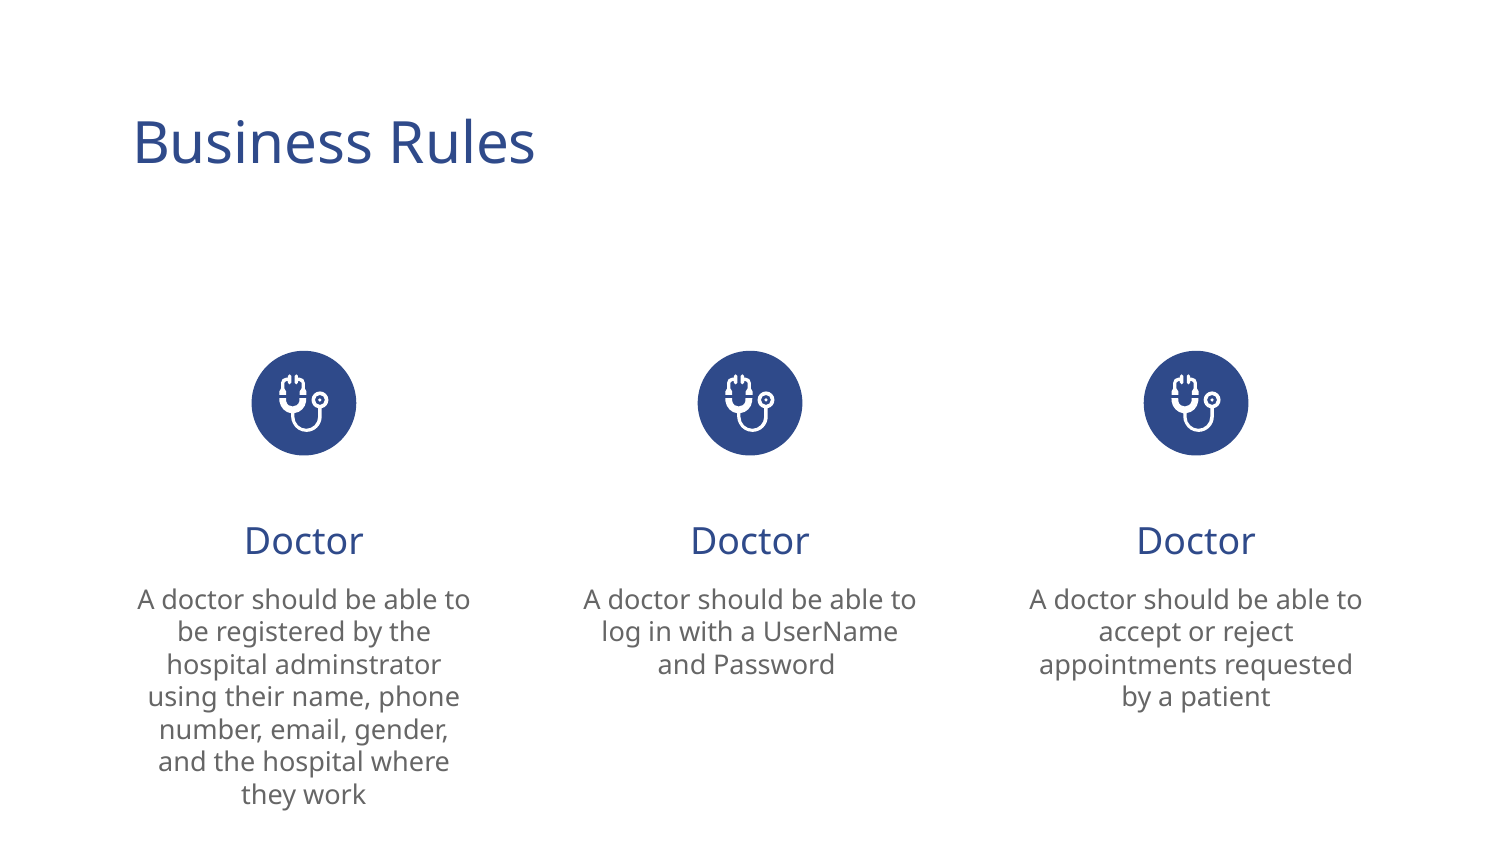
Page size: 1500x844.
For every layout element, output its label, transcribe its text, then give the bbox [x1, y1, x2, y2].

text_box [1171, 374, 1221, 433]
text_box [725, 374, 775, 433]
subtitle A doctor should be able to be registered by the hospital adminstrator using their name, phone number, email, gender, and the hospital where they work [117, 567, 491, 694]
subtitle A doctor should be able to accept or reject appointments requested by a patient [1009, 567, 1383, 694]
title Business Rules [117, 90, 1383, 167]
title Doctor [117, 502, 491, 567]
text_box [697, 350, 803, 456]
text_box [279, 374, 329, 433]
subtitle A doctor should be able to log in with a UserName and Password [563, 567, 937, 694]
title Doctor [1009, 502, 1383, 567]
title Doctor [563, 502, 937, 567]
text_box [1143, 350, 1249, 456]
text_box [251, 350, 357, 456]
